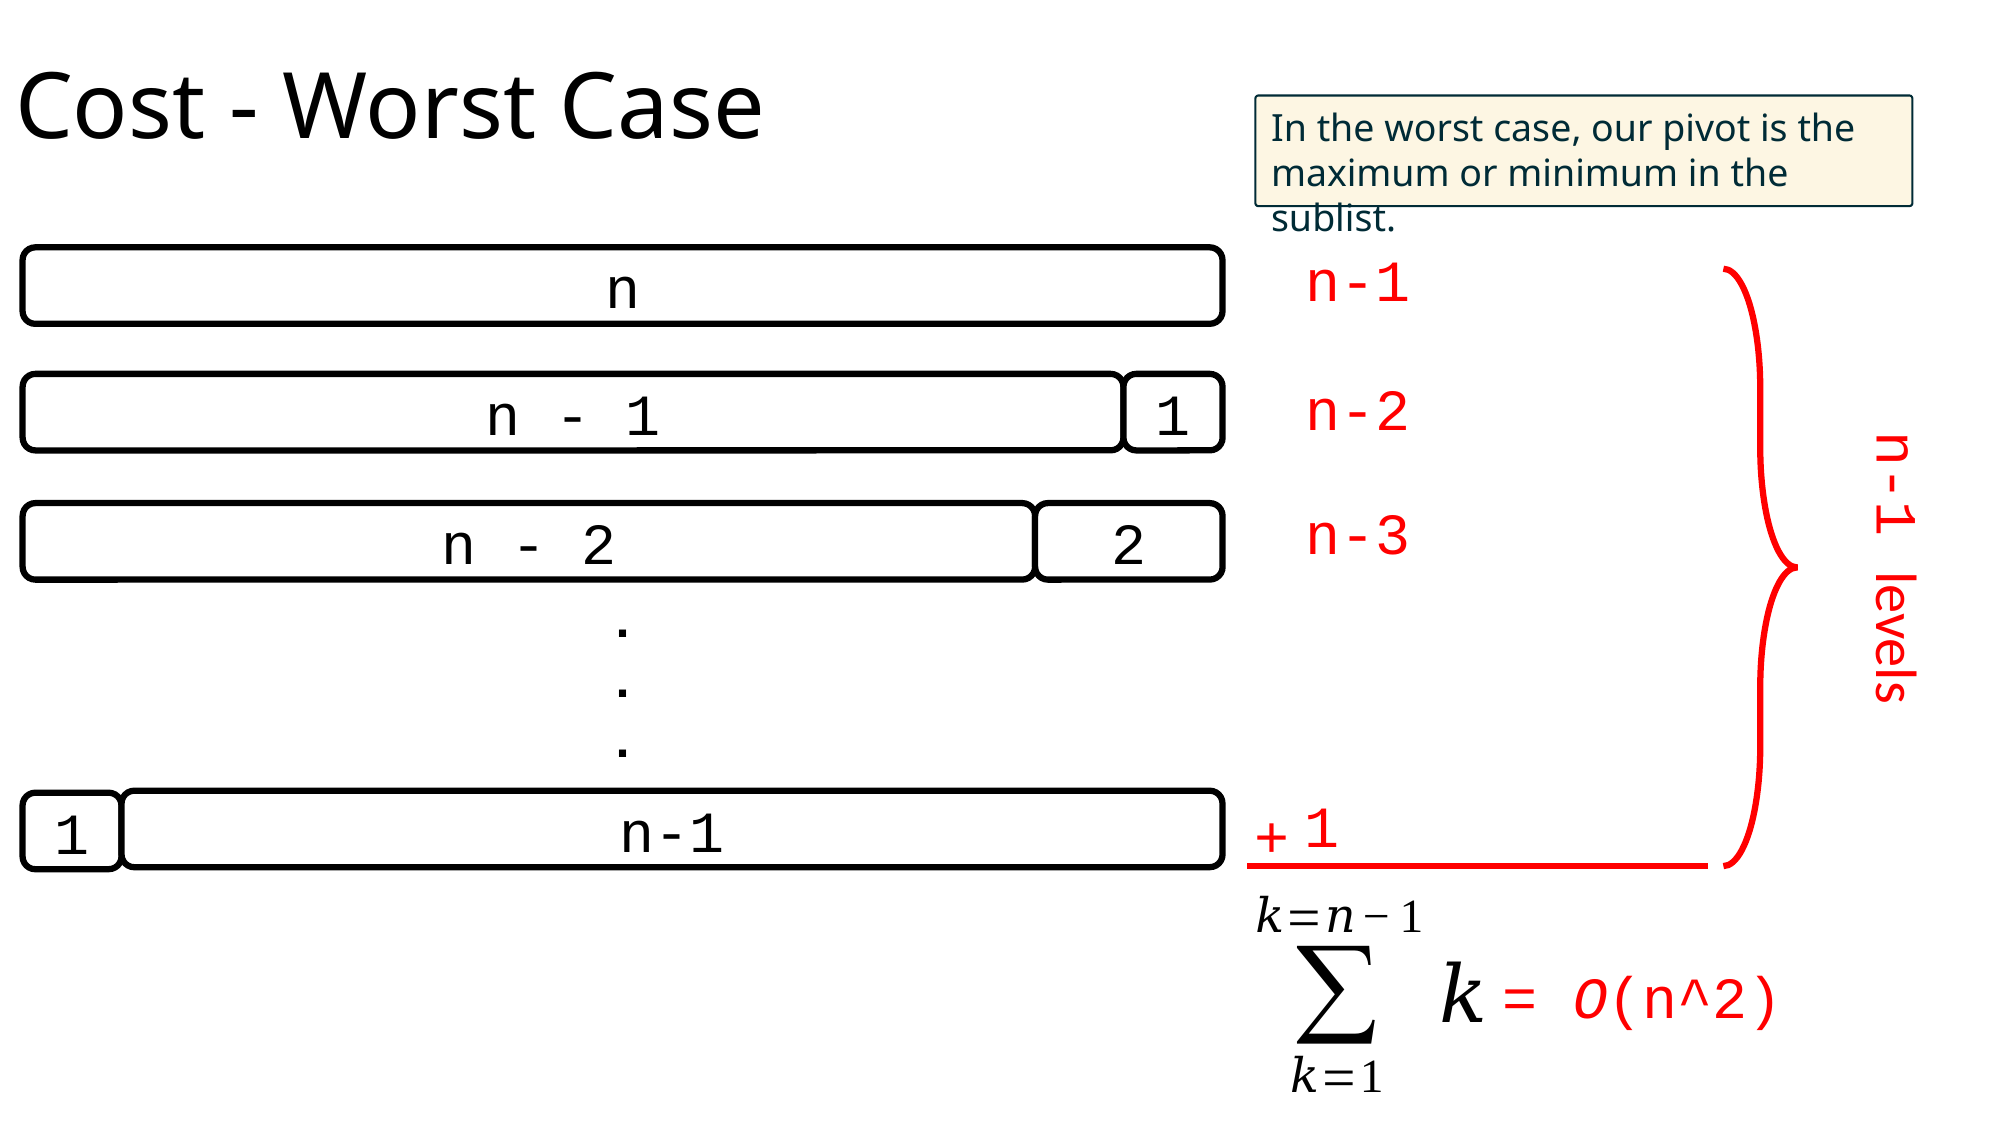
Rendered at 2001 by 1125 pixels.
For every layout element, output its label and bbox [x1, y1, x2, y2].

text_box [1857, 416, 1943, 719]
text_box [21, 246, 1224, 325]
text_box [21, 372, 1224, 452]
text_box [1289, 364, 1425, 450]
text_box [1254, 94, 1914, 208]
text_box [1487, 952, 1798, 1038]
text_box [1289, 235, 1425, 321]
text_box [1723, 268, 1798, 867]
text_box [1239, 781, 1709, 877]
title [0, 0, 1725, 218]
text_box [1289, 489, 1425, 575]
text_box [22, 503, 1223, 775]
text_box [22, 790, 1223, 870]
